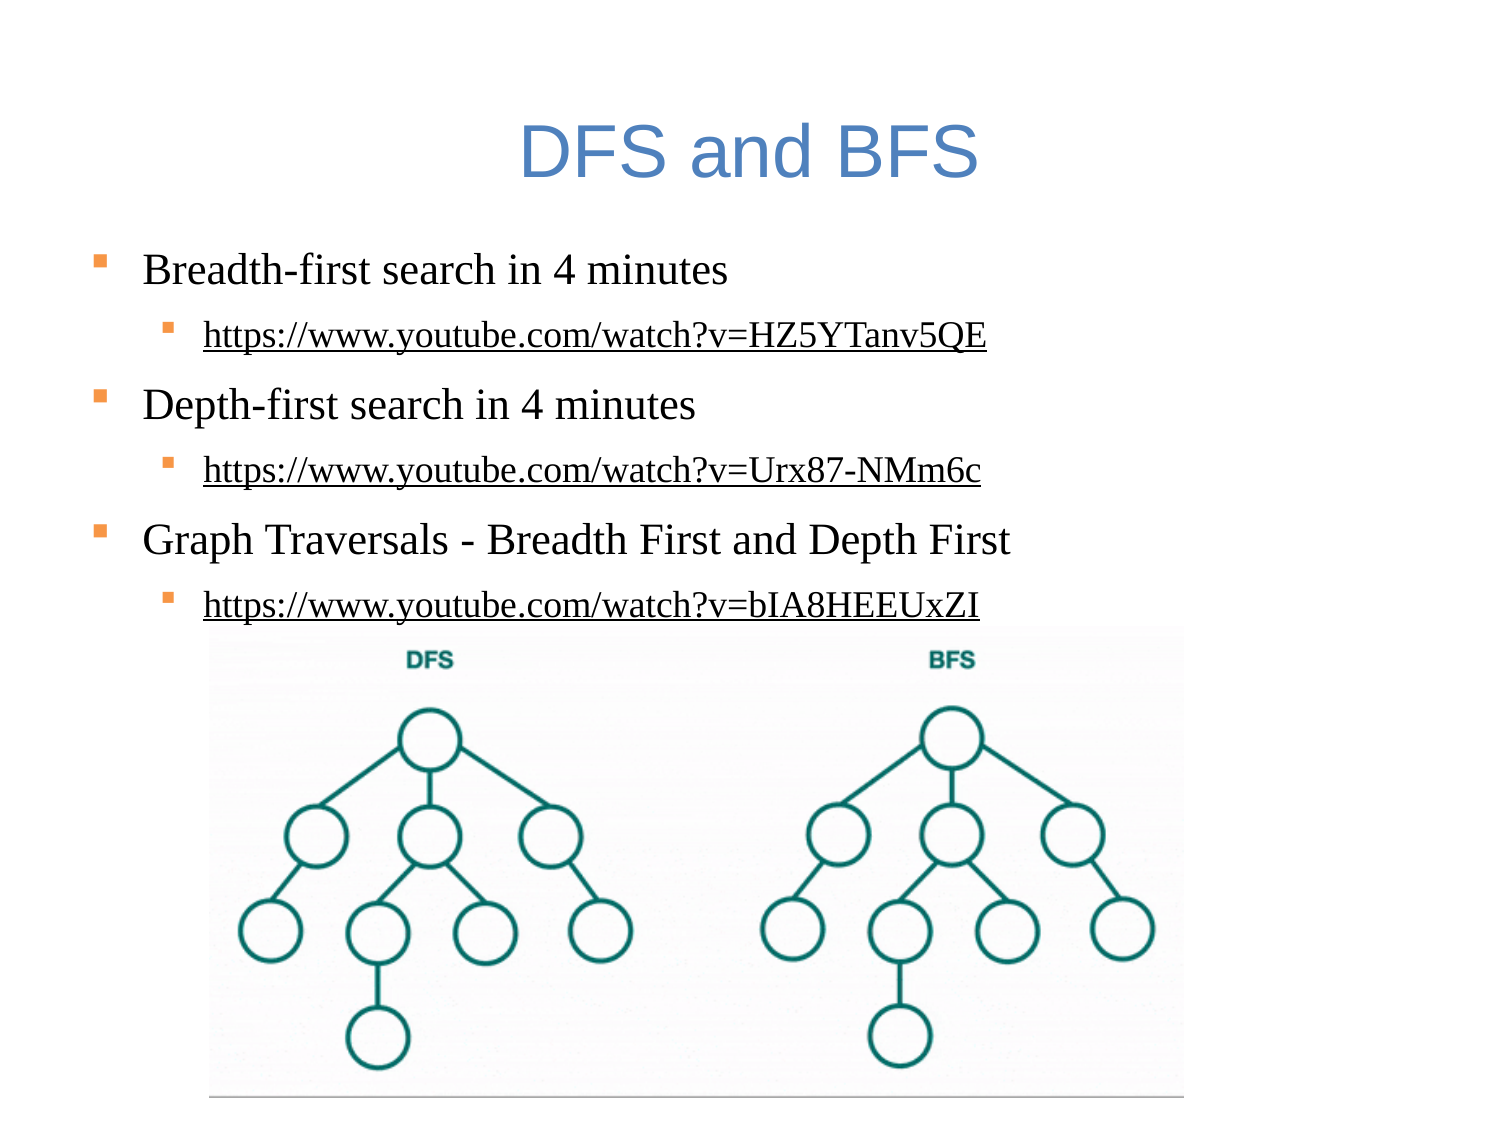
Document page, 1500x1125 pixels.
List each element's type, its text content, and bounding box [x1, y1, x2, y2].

title DFS and BFS [75, 45, 1425, 221]
list Breadth-first search in 4 minutes https://www.youtube.com/watch?v=HZ5YTanv5QE Depth-first search in 4 minutes https://www.youtube.com/watch?v=Urx87-NMm6c Graph Traversals - Breadth First and Depth First https://www.youtube.com/watch?v=bIA8HEEUxZI [75, 221, 1425, 634]
picture [209, 626, 1184, 1098]
